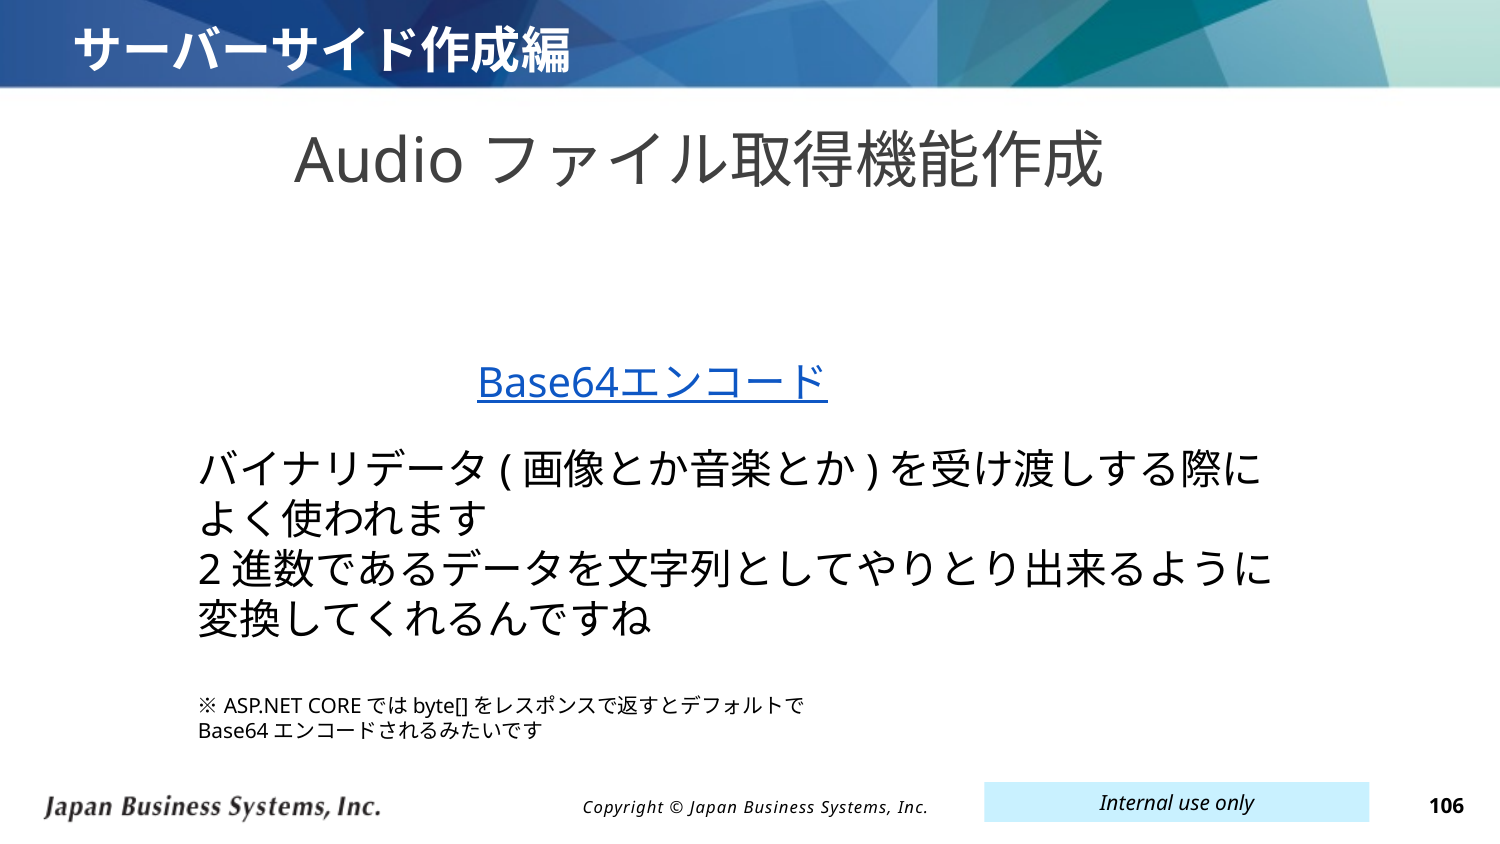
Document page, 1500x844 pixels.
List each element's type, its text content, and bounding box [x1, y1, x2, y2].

picture [0, 0, 1500, 844]
text_box Audioファイル取得機能作成 [279, 112, 1145, 193]
text_box バイナリデータ(画像とか音楽とか)を受け渡しする際に よく使われます 2進数であるデータを文字列としてやりとり出来るように 変換してくれるんですね ※ASP.NET COREではbyte[]をレスポンスで返すとデフォルトで Base64エンコードされるみたいです [183, 435, 1289, 750]
title サーバーサイド作成編 [57, 10, 1441, 79]
text_box Base64エンコード [462, 348, 844, 424]
